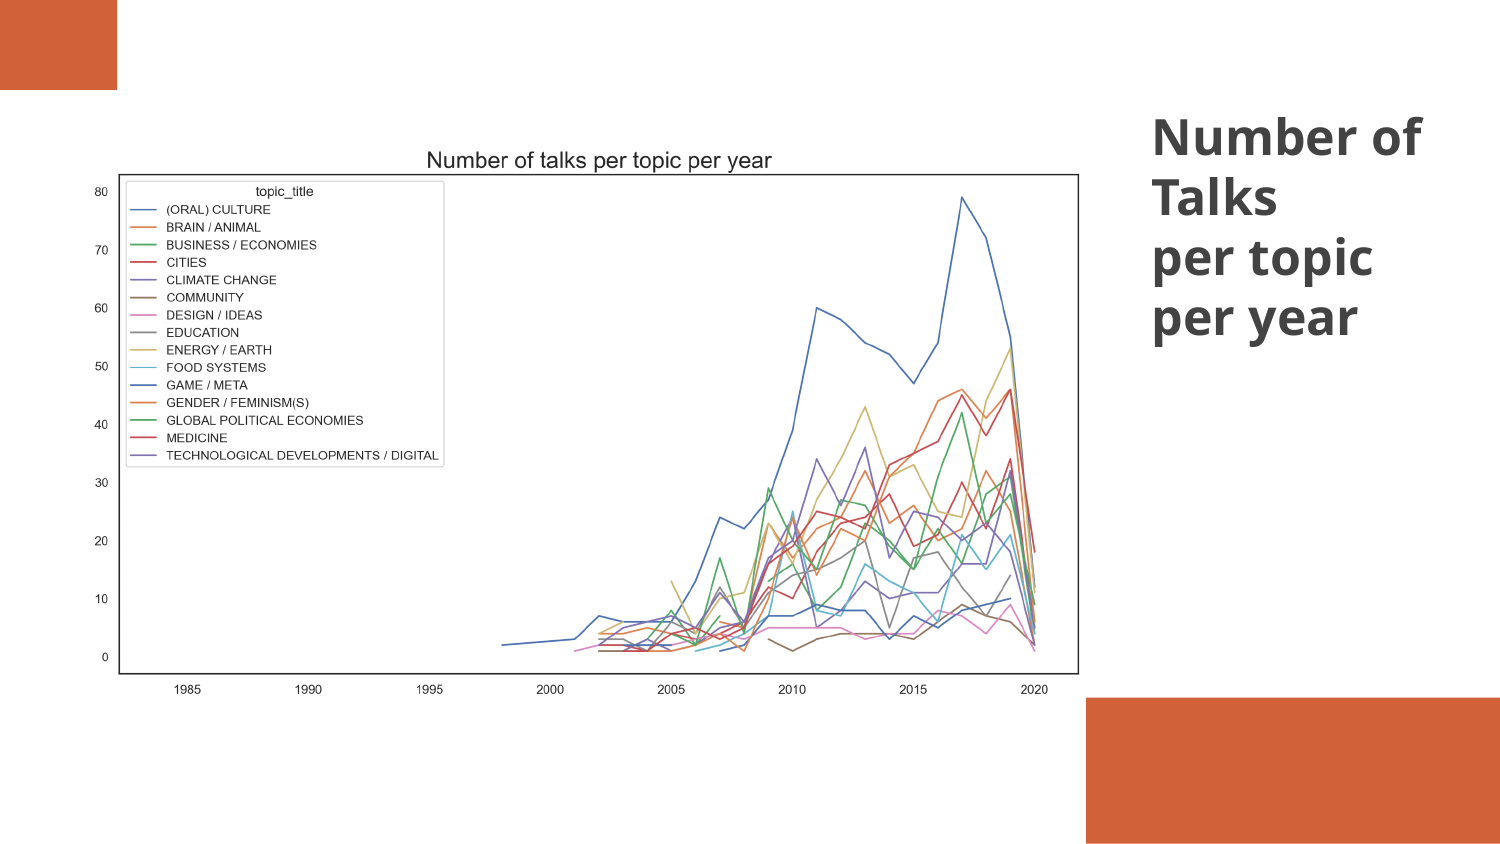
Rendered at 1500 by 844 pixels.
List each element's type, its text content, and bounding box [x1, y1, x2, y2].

text_box [0, 0, 118, 90]
picture [85, 143, 1087, 704]
title Number of Talks per topic per year [1136, 89, 1500, 396]
text_box [1086, 697, 1500, 844]
